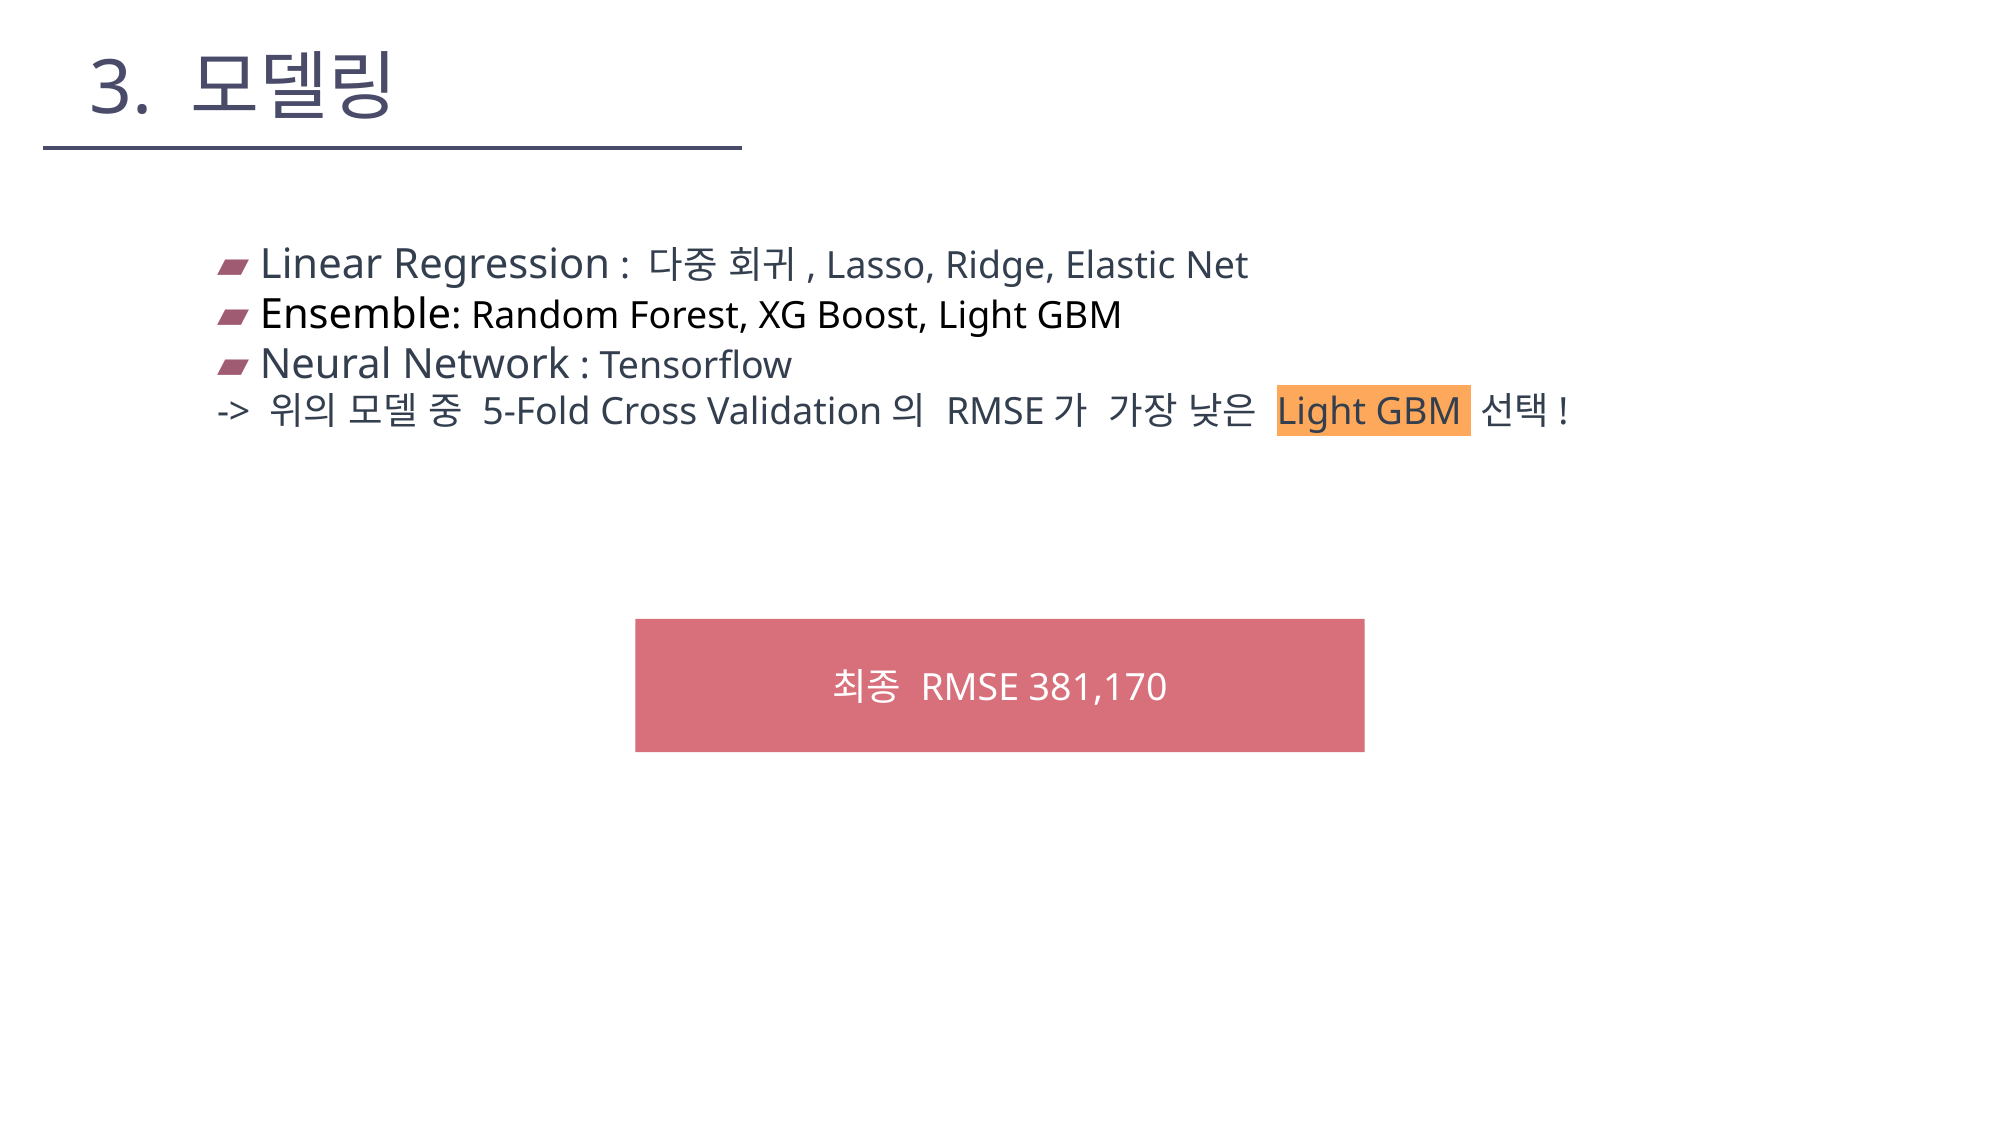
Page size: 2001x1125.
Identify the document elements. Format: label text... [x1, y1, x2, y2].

text_box 3. 모델링 [74, 31, 797, 136]
text_box 최종 RMSE 381,170 [634, 618, 1366, 753]
text_box ▰ Linear Regression : 다중 회귀, Lasso, Ridge, Elastic Net ▰ Ensemble: Random Forest, XG Boost, Light GBM ▰ Neural Network : Tensorflow -> 위의 모델 중 5-Fold Cross Validation의 RMSE가 가장 낮은 Light GBM 선택! [162, 229, 1772, 440]
